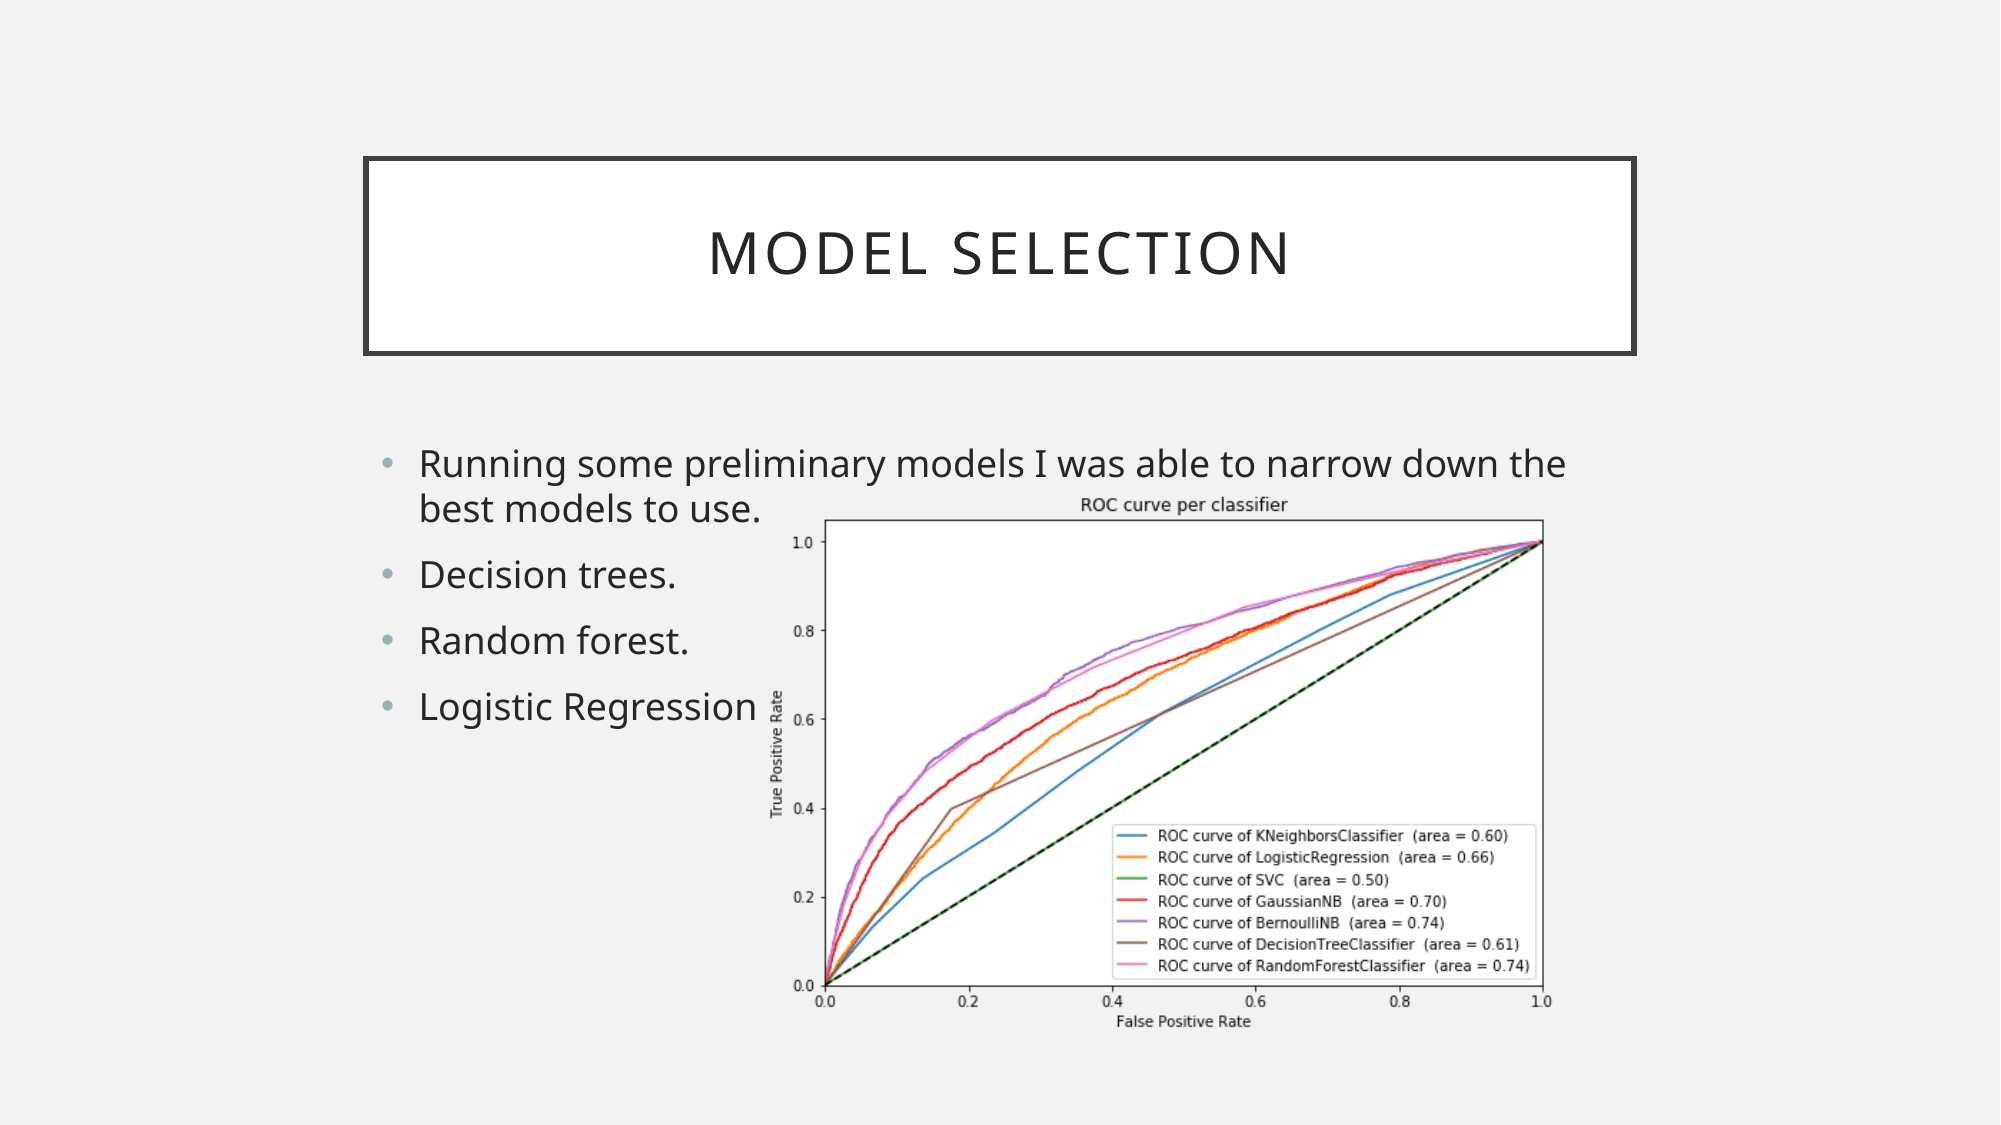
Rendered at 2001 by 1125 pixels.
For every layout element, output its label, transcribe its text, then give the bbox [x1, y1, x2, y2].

picture [762, 487, 1564, 1040]
title Model selection [363, 156, 1637, 356]
list Running some preliminary models I was able to narrow down the best models to use. Decision trees. Random forest. Logistic Regression [366, 432, 1634, 942]
